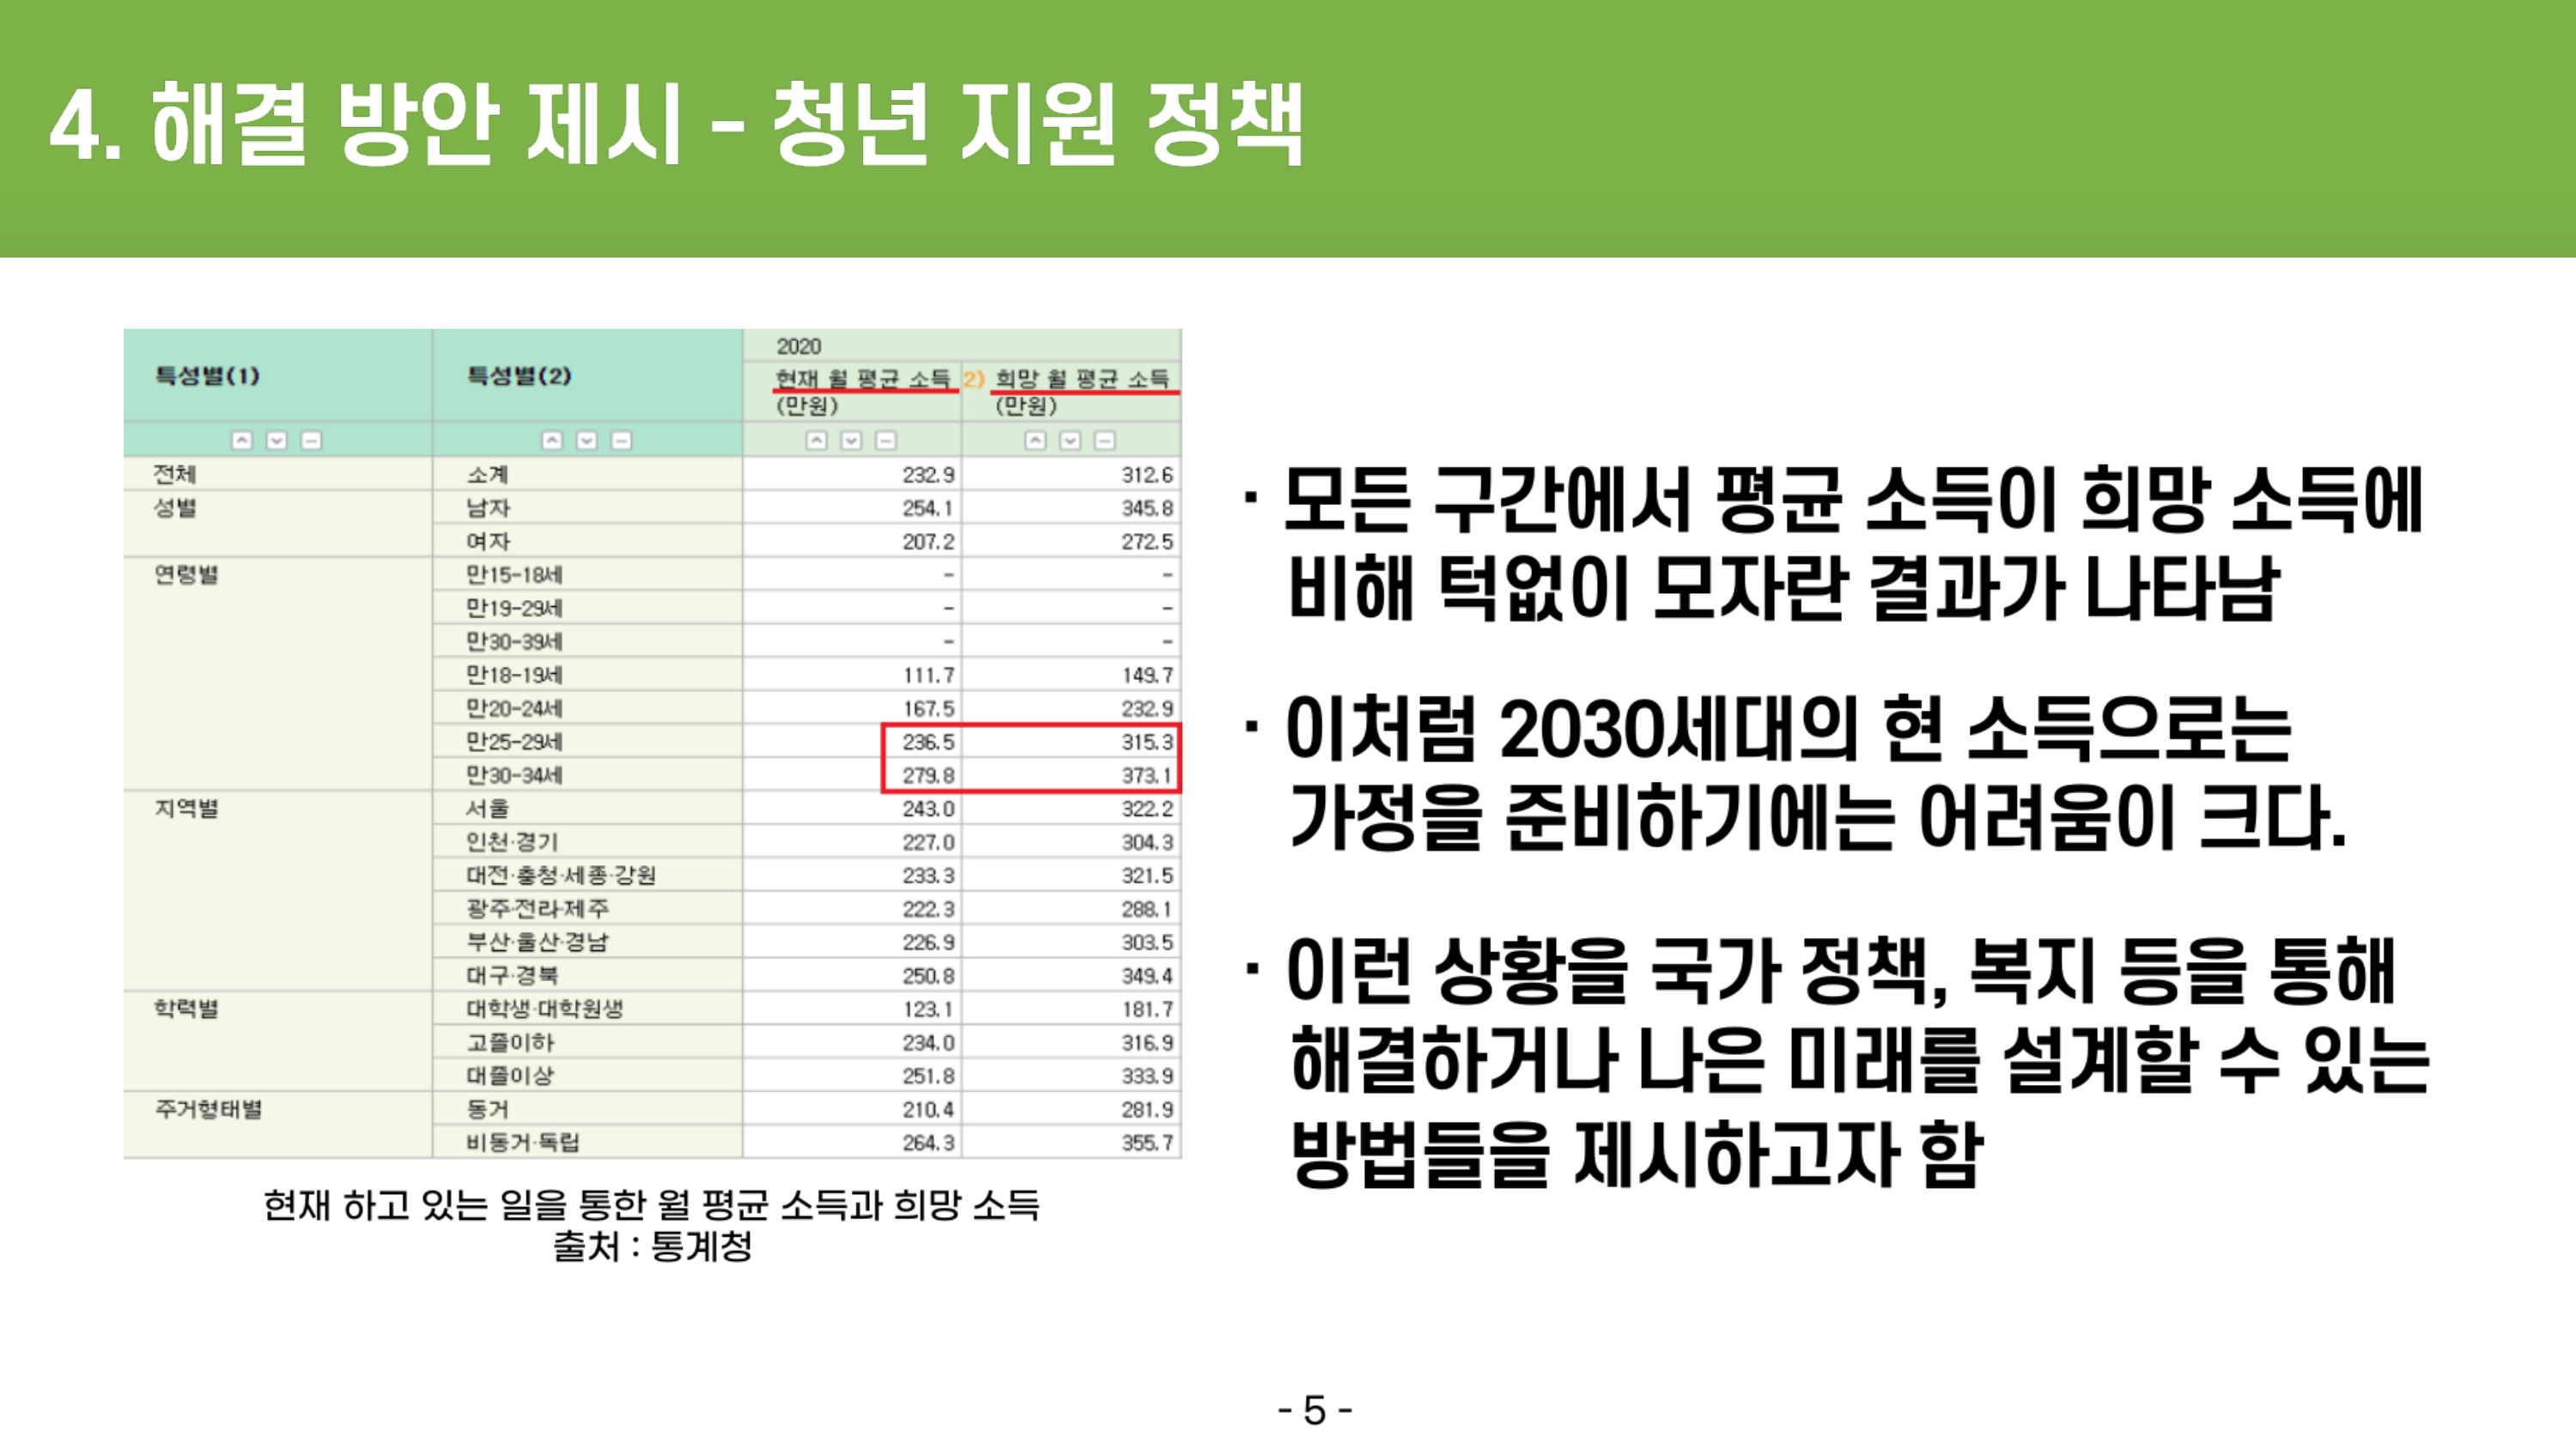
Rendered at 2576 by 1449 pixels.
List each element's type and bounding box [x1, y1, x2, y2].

picture [0, 0, 2576, 258]
text_box [1239, 920, 2576, 1204]
text_box [1236, 448, 2576, 638]
text_box [123, 328, 1182, 1161]
text_box [1237, 677, 2576, 867]
text_box [0, 258, 2576, 1449]
picture [0, 1179, 1057, 1280]
picture [620, 1383, 1372, 1442]
